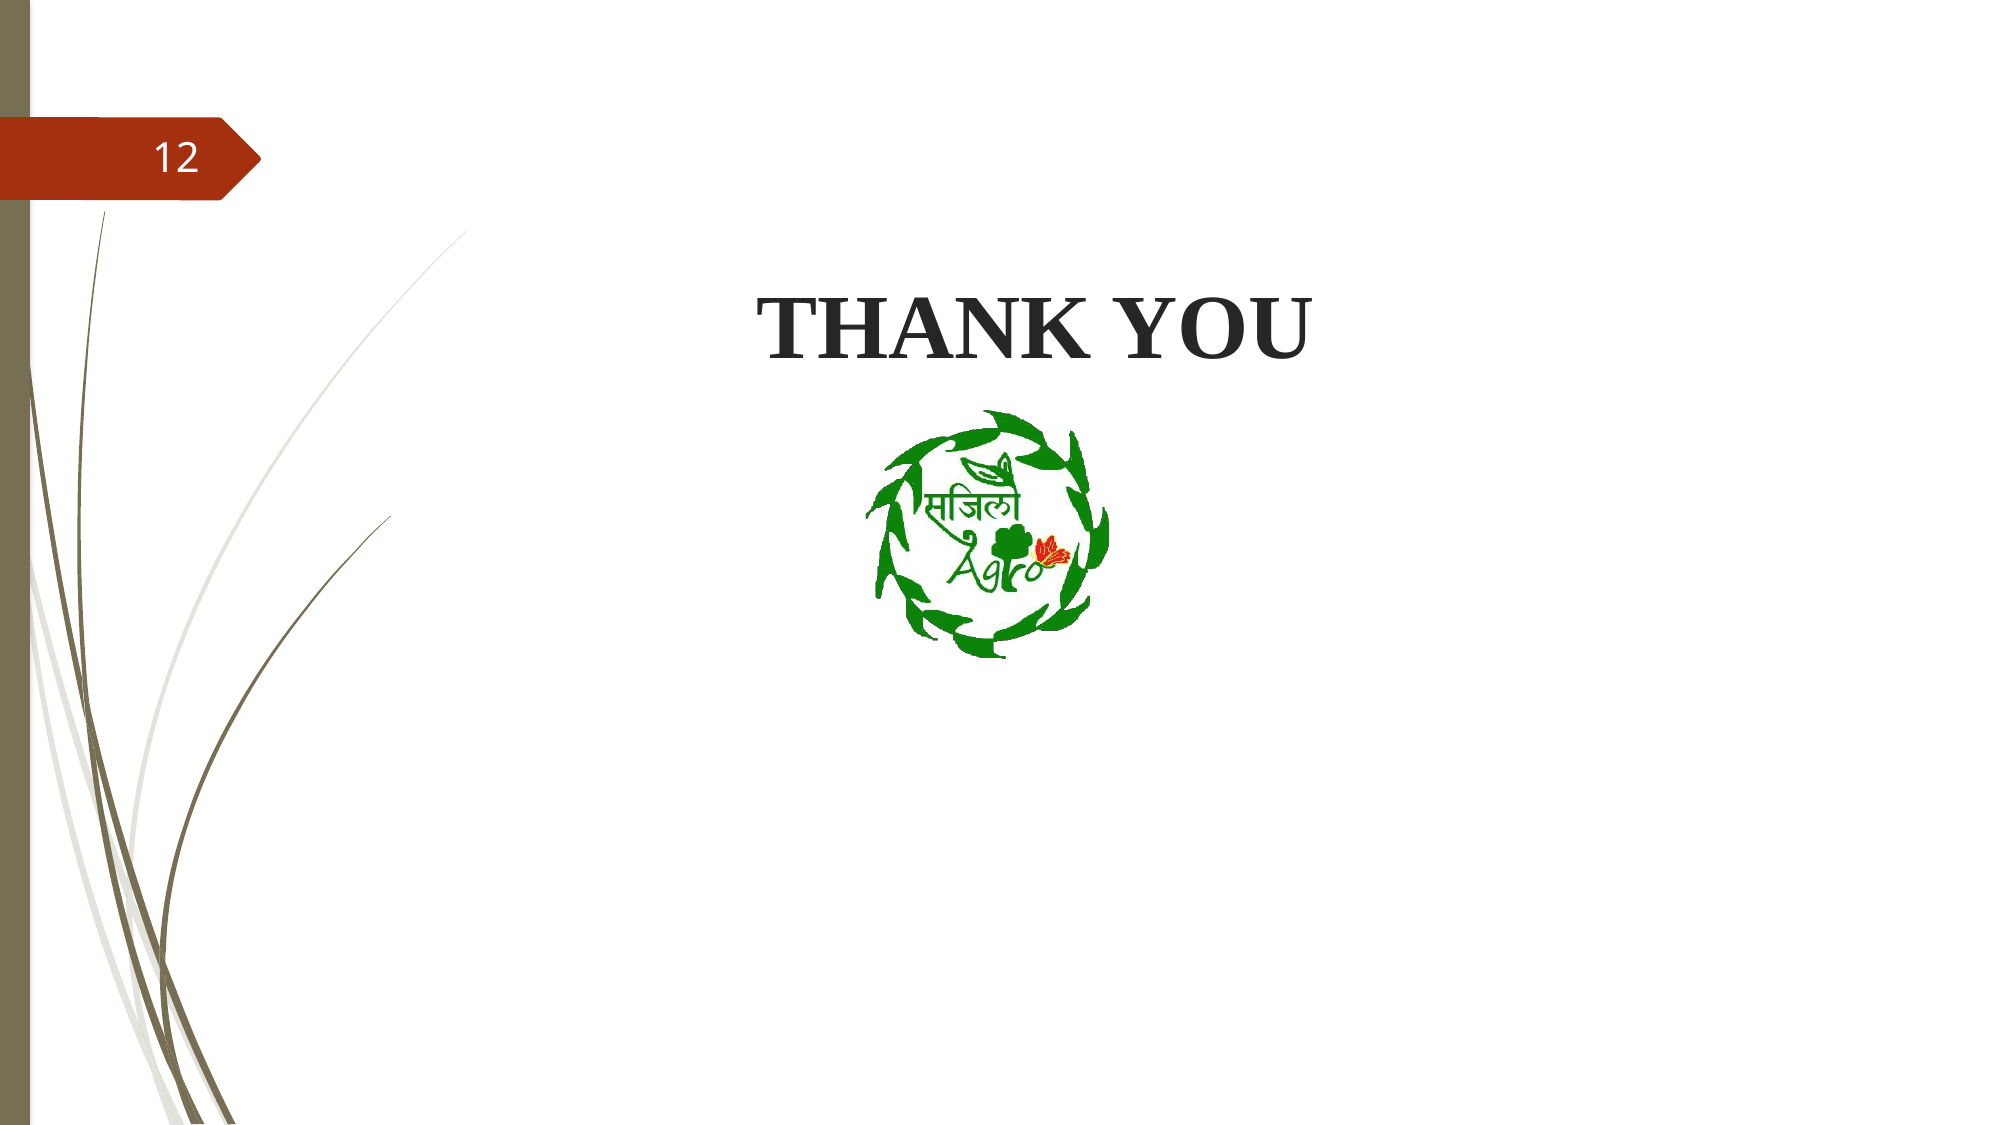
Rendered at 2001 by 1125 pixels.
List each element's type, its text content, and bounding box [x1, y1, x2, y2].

picture [841, 391, 1143, 692]
title THANK YOU [741, 259, 1409, 470]
slide_number 12 [87, 129, 216, 190]
